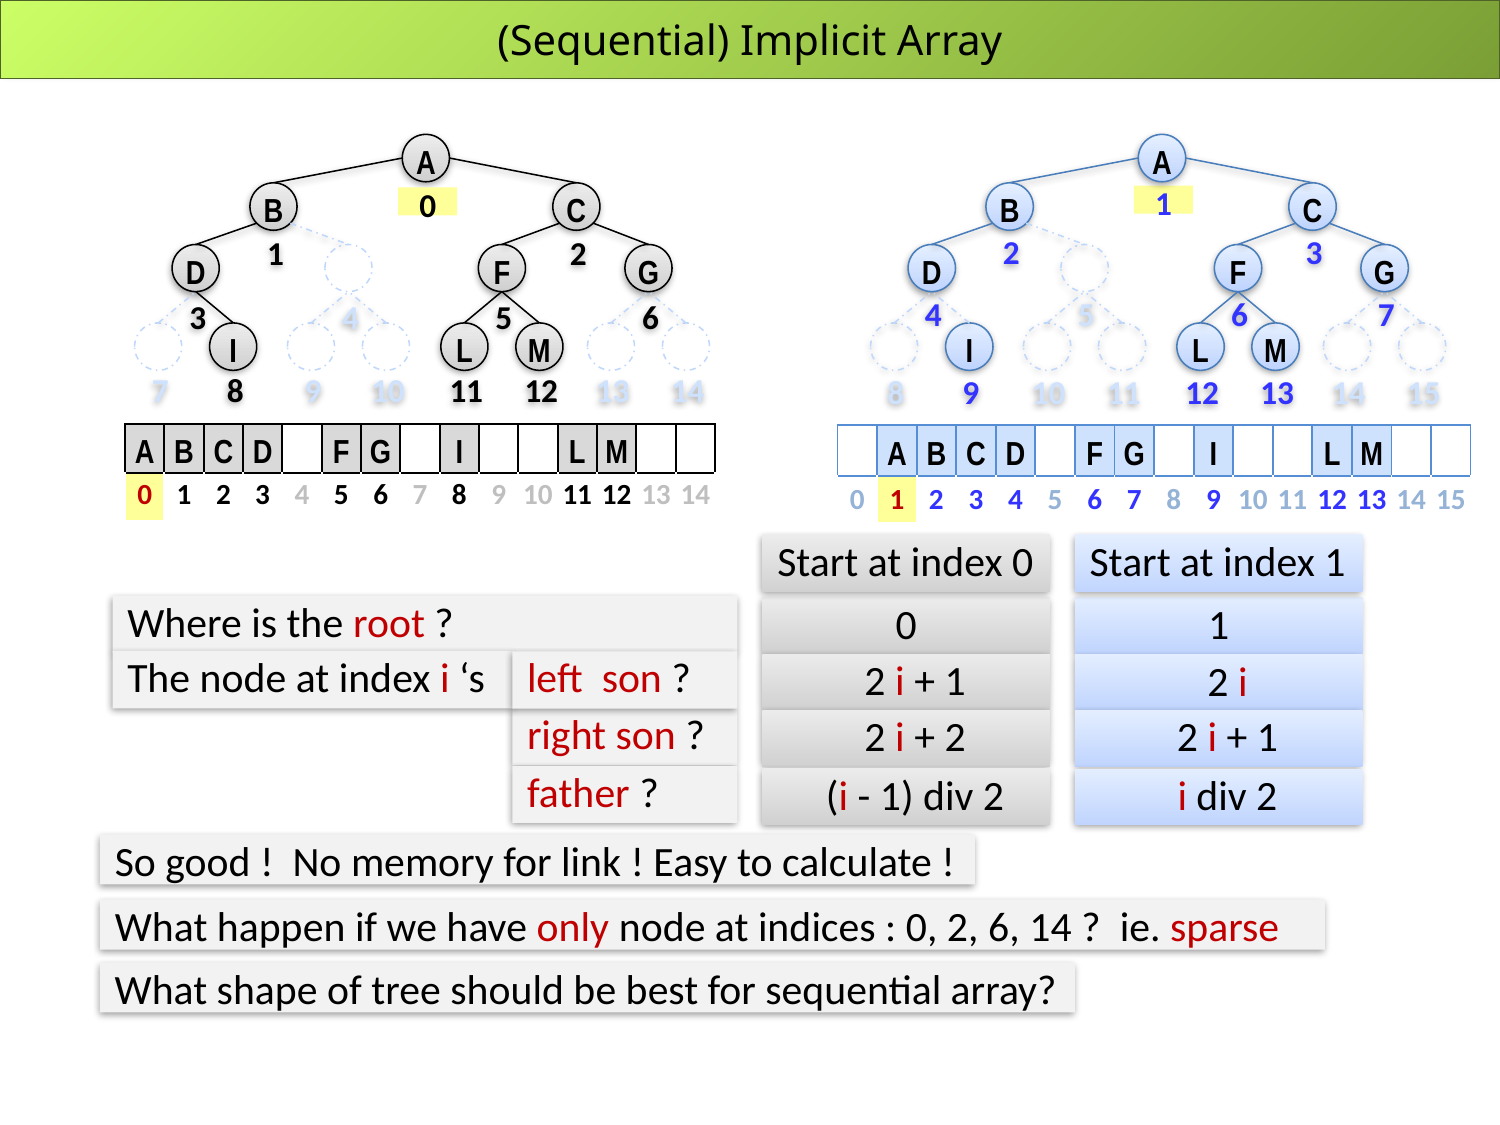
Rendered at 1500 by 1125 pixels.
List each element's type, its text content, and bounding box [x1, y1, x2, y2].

table_header C [205, 425, 242, 472]
table_header [1432, 426, 1470, 475]
table_header G [1115, 426, 1153, 475]
table_cell 11 [559, 474, 596, 520]
table_header M [598, 425, 635, 472]
table_header D [997, 426, 1034, 475]
text_box (i - 1) div 2 [762, 768, 1051, 825]
table_cell 3 [244, 474, 281, 520]
table_header I [441, 425, 478, 472]
table_cell 0 [126, 474, 163, 520]
text_box Where is the root ? [112, 595, 738, 649]
table_header A [878, 426, 916, 475]
table_header [1274, 426, 1311, 475]
text_box 2 i + 1 [762, 653, 1051, 709]
table_header I [1195, 426, 1232, 475]
table_cell 6 [1076, 477, 1114, 522]
text_box So good ! No memory for link ! Easy to calculate ! [99, 834, 976, 885]
table_cell 7 [1115, 477, 1153, 522]
table_cell 10 [519, 474, 557, 520]
table_header G [362, 425, 399, 472]
table_header [283, 425, 321, 472]
table_cell 14 [677, 474, 714, 520]
title (Sequential) Implicit Array [0, 0, 1500, 79]
table_cell 0 [838, 477, 876, 522]
table_cell 4 [997, 477, 1034, 522]
table_cell 2 [918, 477, 955, 522]
text_box i div 2 [1074, 768, 1363, 826]
table_cell 13 [637, 474, 675, 520]
text_box Start at index 0 [762, 534, 1051, 592]
table_header [519, 425, 557, 472]
table_header [1234, 426, 1272, 475]
table_header F [1076, 426, 1114, 475]
table_cell 3 [957, 477, 995, 522]
table_header L [1313, 426, 1351, 475]
table_header M [1353, 426, 1391, 475]
table_header L [559, 425, 596, 472]
table_cell 2 [205, 474, 242, 520]
table_header B [918, 426, 955, 475]
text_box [130, 134, 718, 407]
text_box 2 i + 1 [1074, 709, 1363, 767]
table_header [401, 425, 439, 472]
table_cell 4 [283, 474, 321, 520]
text_box What shape of tree should be best for sequential array? [99, 962, 1076, 1013]
table_cell 15 [1432, 477, 1470, 522]
table_cell 10 [1234, 477, 1272, 522]
table_cell 12 [598, 474, 635, 520]
table_cell 7 [401, 474, 439, 520]
text_box 2 i + 2 [762, 709, 1051, 767]
text_box right son ? [512, 716, 738, 765]
table_header [1155, 426, 1193, 475]
table_cell 6 [362, 474, 399, 520]
text_box father ? [512, 765, 738, 824]
table_cell 9 [1195, 477, 1232, 522]
table_cell 14 [1392, 477, 1430, 522]
table_header [480, 425, 517, 472]
table_header [1392, 426, 1430, 475]
table_header B [165, 425, 203, 472]
table_header F [323, 425, 360, 472]
table_cell 11 [1274, 477, 1311, 522]
text_box Start at index 1 [1074, 534, 1363, 592]
table_header C [957, 426, 995, 475]
table_cell 8 [441, 474, 478, 520]
table_header [677, 425, 714, 472]
table_header [637, 425, 675, 472]
text_box 2 i [1074, 654, 1363, 709]
table_header A [126, 425, 163, 472]
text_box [762, 597, 1363, 645]
table_cell 1 [878, 477, 916, 522]
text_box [112, 650, 738, 710]
table_cell 12 [1313, 477, 1351, 522]
table_cell 8 [1155, 477, 1193, 522]
table_header [1036, 426, 1074, 475]
table_cell 5 [323, 474, 360, 520]
table_cell 9 [480, 474, 517, 520]
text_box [866, 134, 1454, 409]
table_header [838, 426, 876, 475]
table_cell 5 [1036, 477, 1074, 522]
table_cell 13 [1353, 477, 1391, 522]
text_box What happen if we have only node at indices : 0, 2, 6, 14 ? ie. sparse [99, 899, 1326, 950]
table_header D [244, 425, 281, 472]
table_cell 1 [165, 474, 203, 520]
